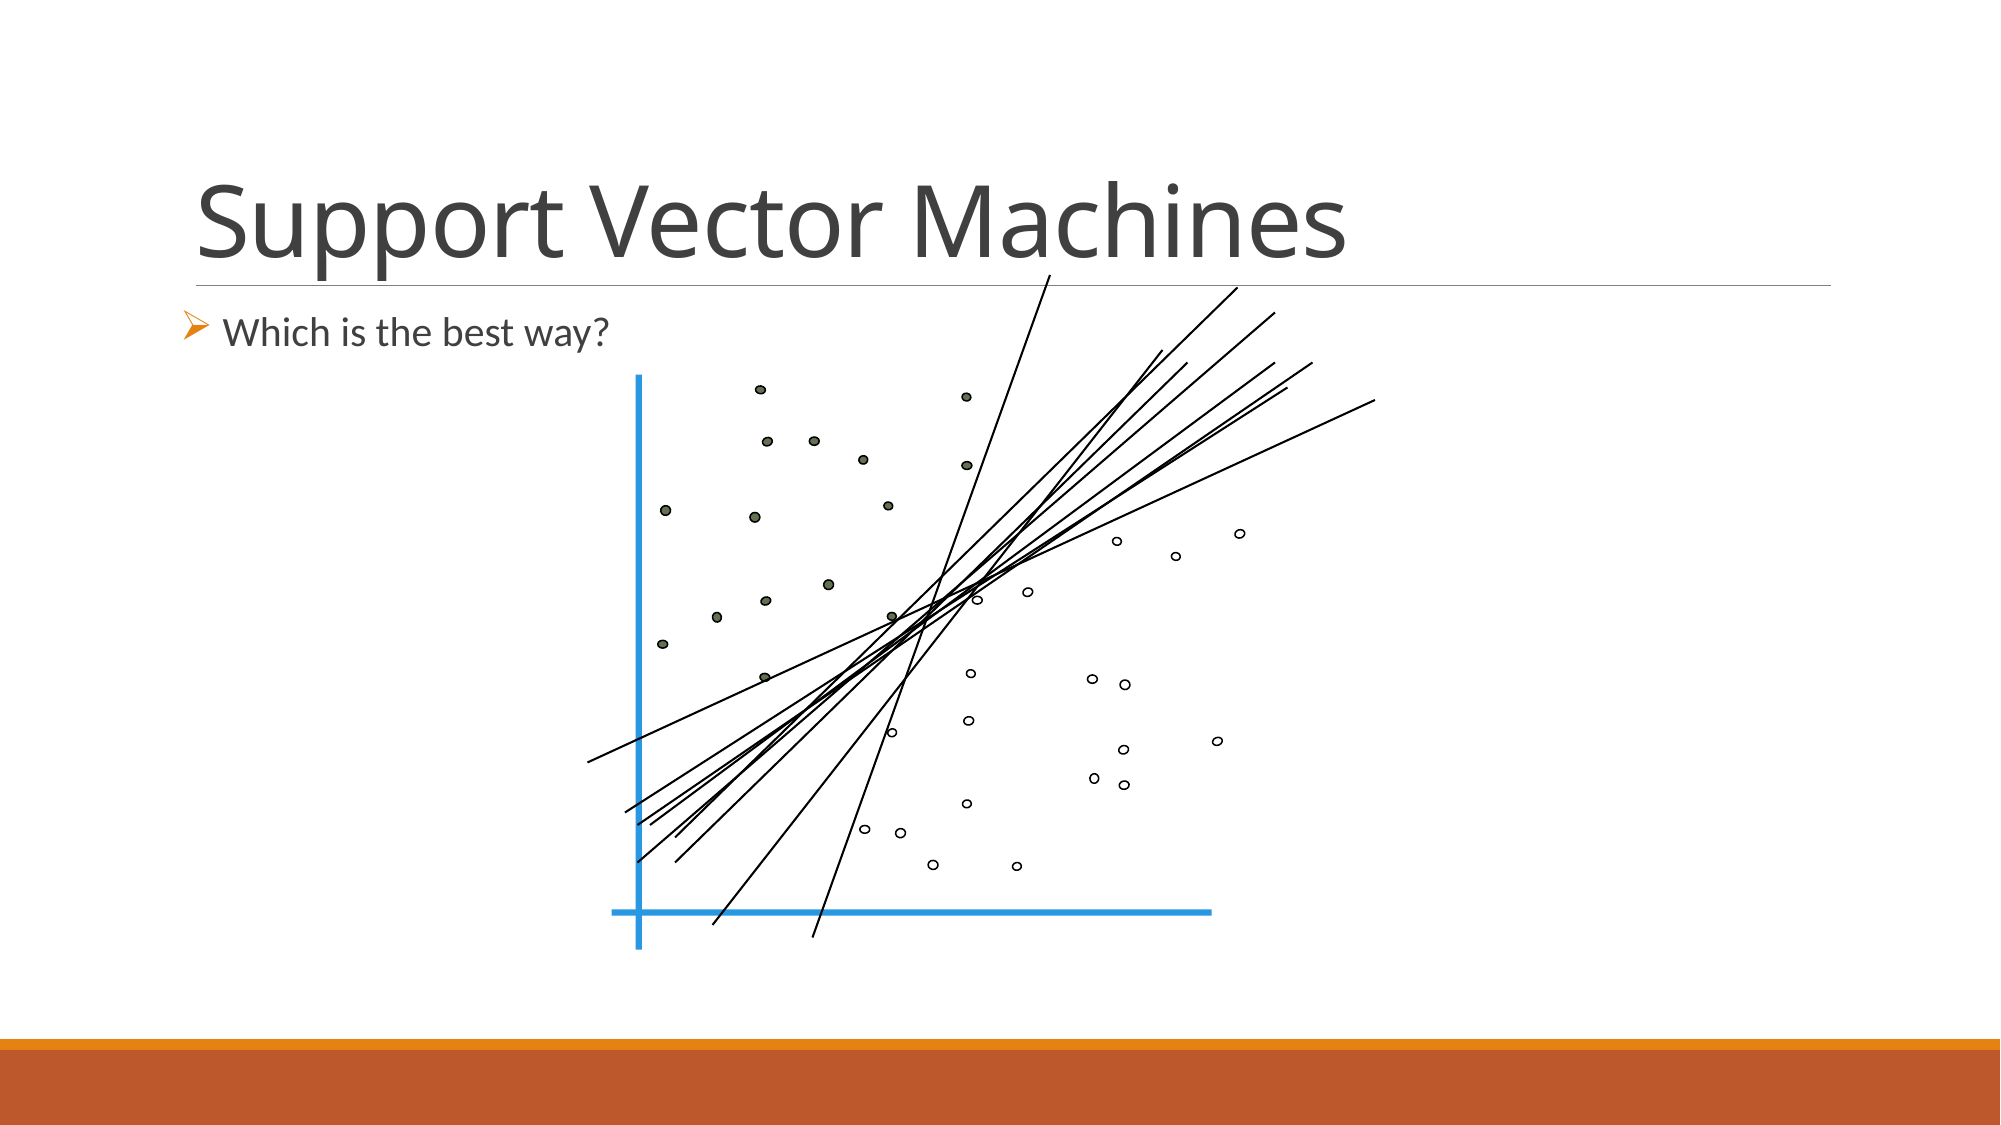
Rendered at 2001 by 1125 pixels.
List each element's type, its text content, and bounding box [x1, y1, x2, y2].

list Which is the best way? [180, 302, 1830, 963]
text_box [586, 274, 1376, 938]
title Support Vector Machines [180, 47, 1830, 285]
